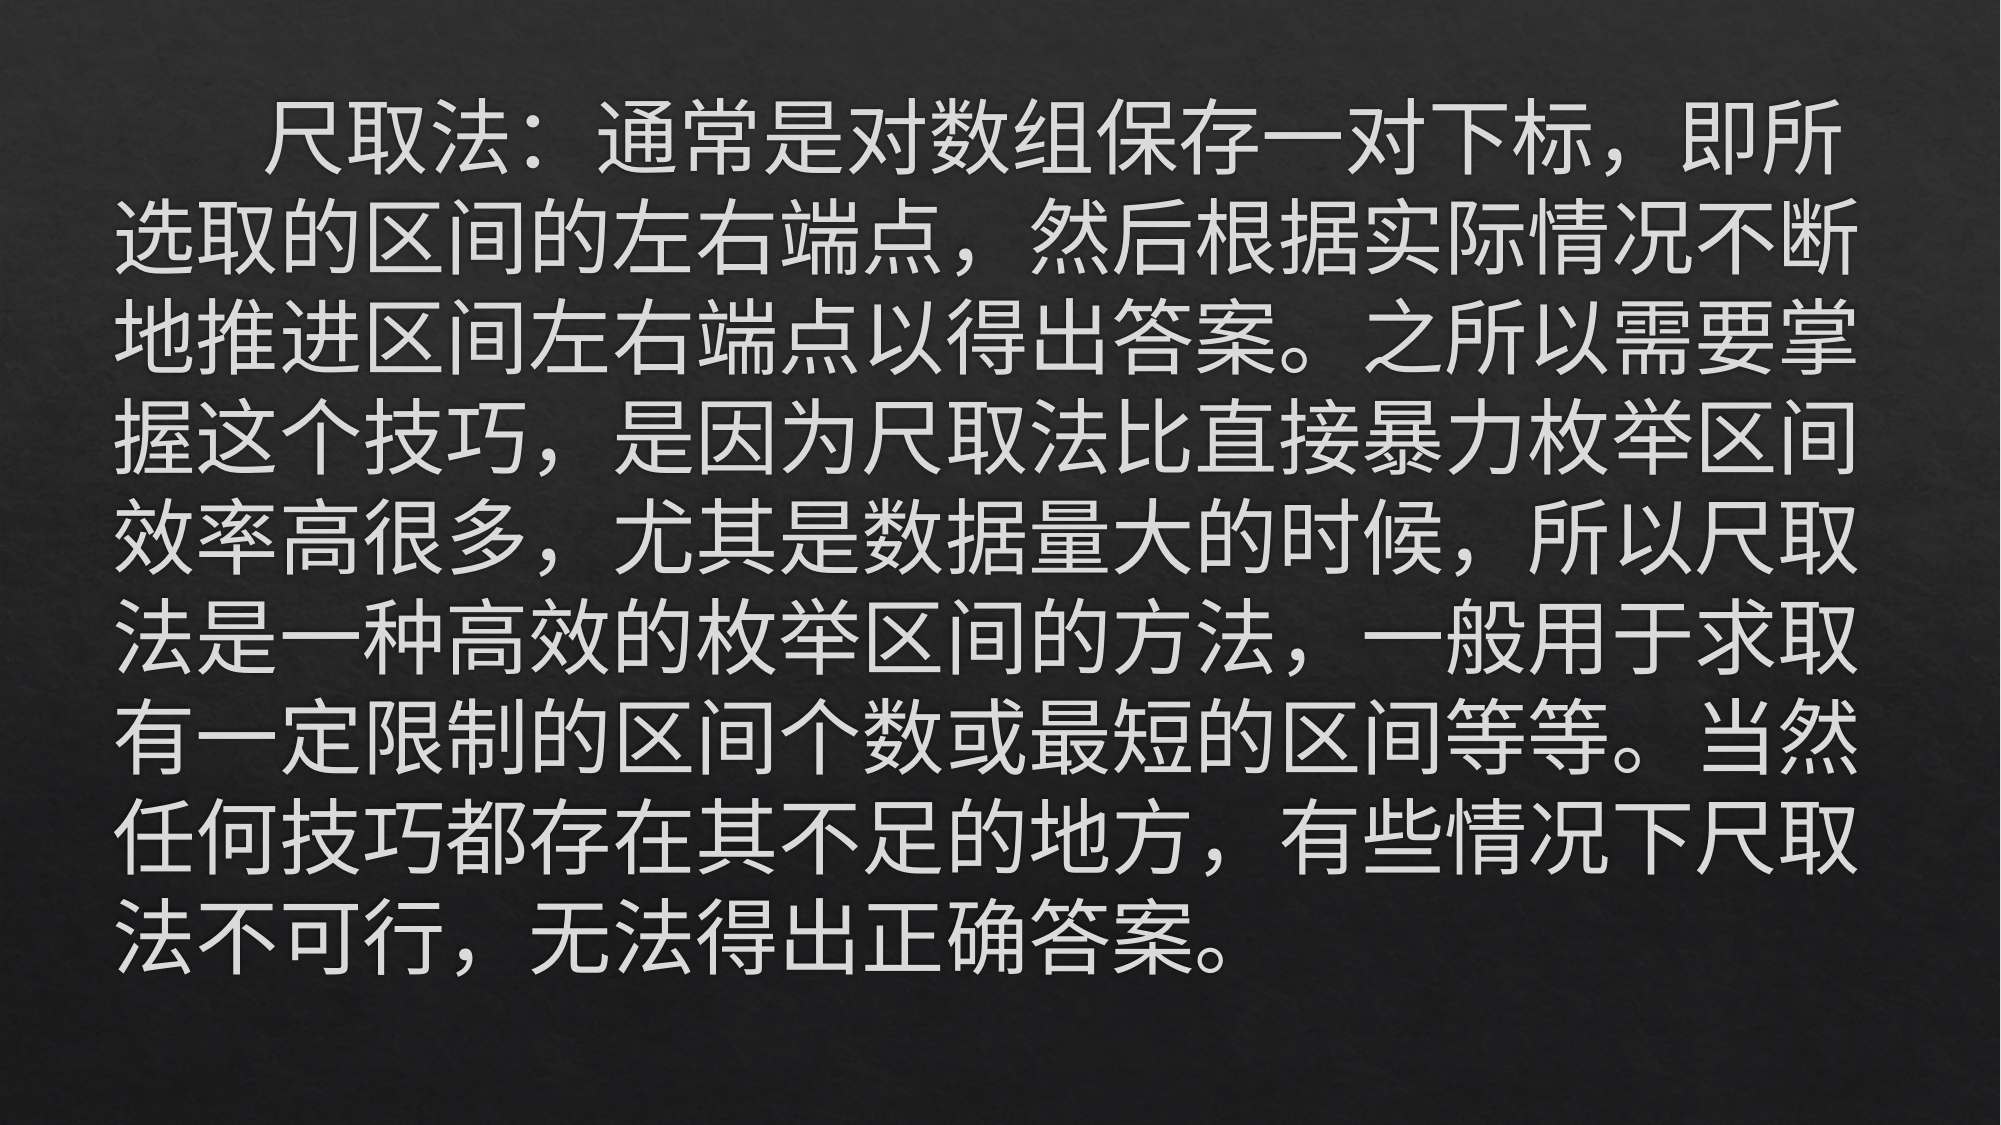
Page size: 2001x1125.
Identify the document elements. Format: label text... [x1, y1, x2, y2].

title 尺取法：通常是对数组保存一对下标，即所选取的区间的左右端点，然后根据实际情况不断地推进区间左右端点以得出答案。之所以需要掌握这个技巧，是因为尺取法比直接暴力枚举区间效率高很多，尤其是数据量大的时候，所以尺取法是一种高效的枚举区间的方法，一般用于求取有一定限制的区间个数或最短的区间等等。当然任何技巧都存在其不足的地方，有些情况下尺取法不可行，无法得出正确答案。 [97, 58, 1903, 993]
